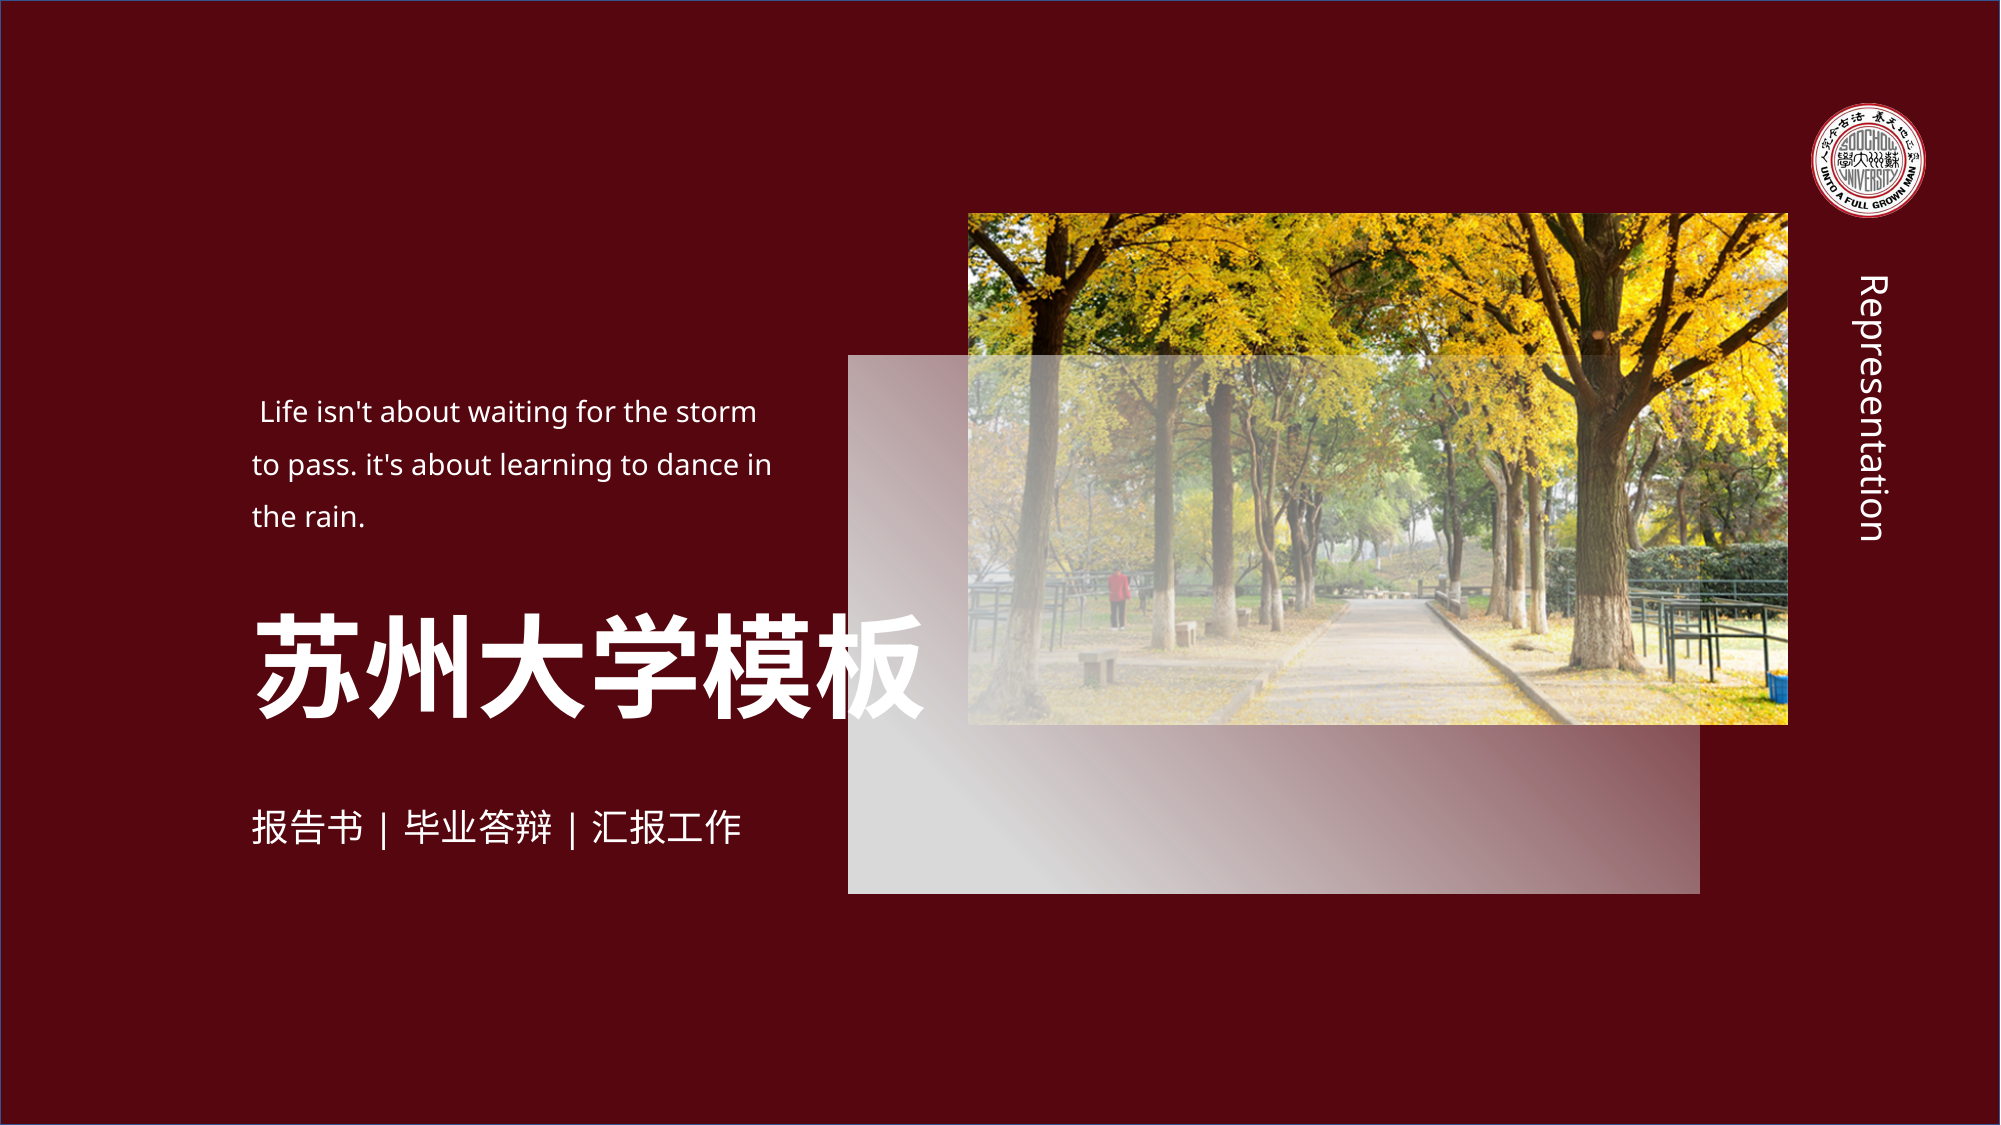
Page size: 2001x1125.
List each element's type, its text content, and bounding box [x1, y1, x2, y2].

text_box Representation [1830, 259, 1907, 664]
text_box 苏州大学模板 [237, 589, 1550, 740]
text_box Life isn't about waiting for the storm to pass. it's about learning to dance in the rain. [237, 368, 790, 541]
text_box [0, 0, 2000, 1125]
text_box [847, 725, 1701, 894]
text_box 报告书|毕业答辩|汇报工作 [237, 773, 790, 857]
text_box [847, 354, 968, 589]
picture [968, 213, 1788, 725]
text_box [1810, 103, 1926, 218]
